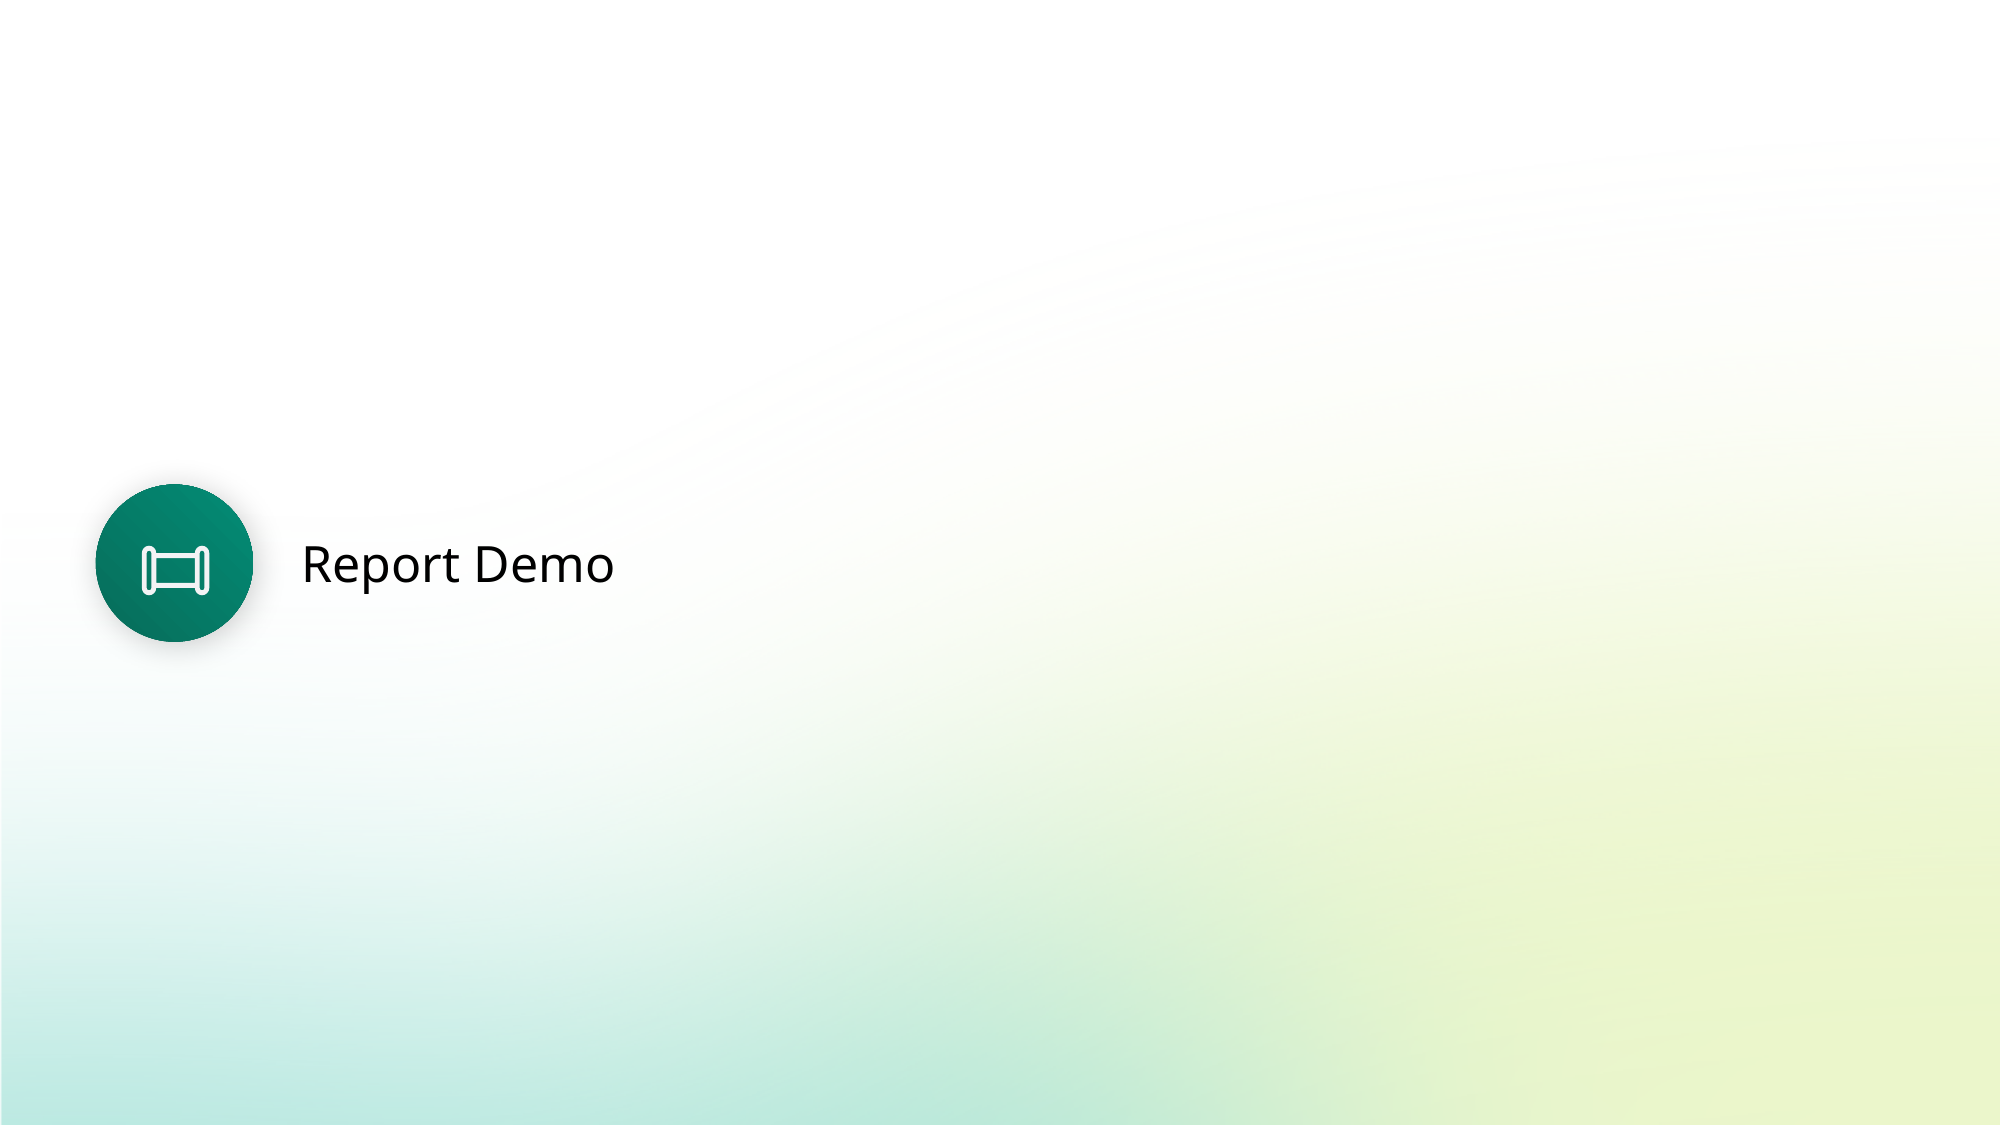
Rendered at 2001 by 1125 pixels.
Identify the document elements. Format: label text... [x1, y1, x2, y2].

table_cell 400 [3, 86, 1999, 1123]
text_box [95, 484, 253, 642]
text_box [141, 545, 210, 596]
text_box Report Demo [301, 532, 1155, 593]
